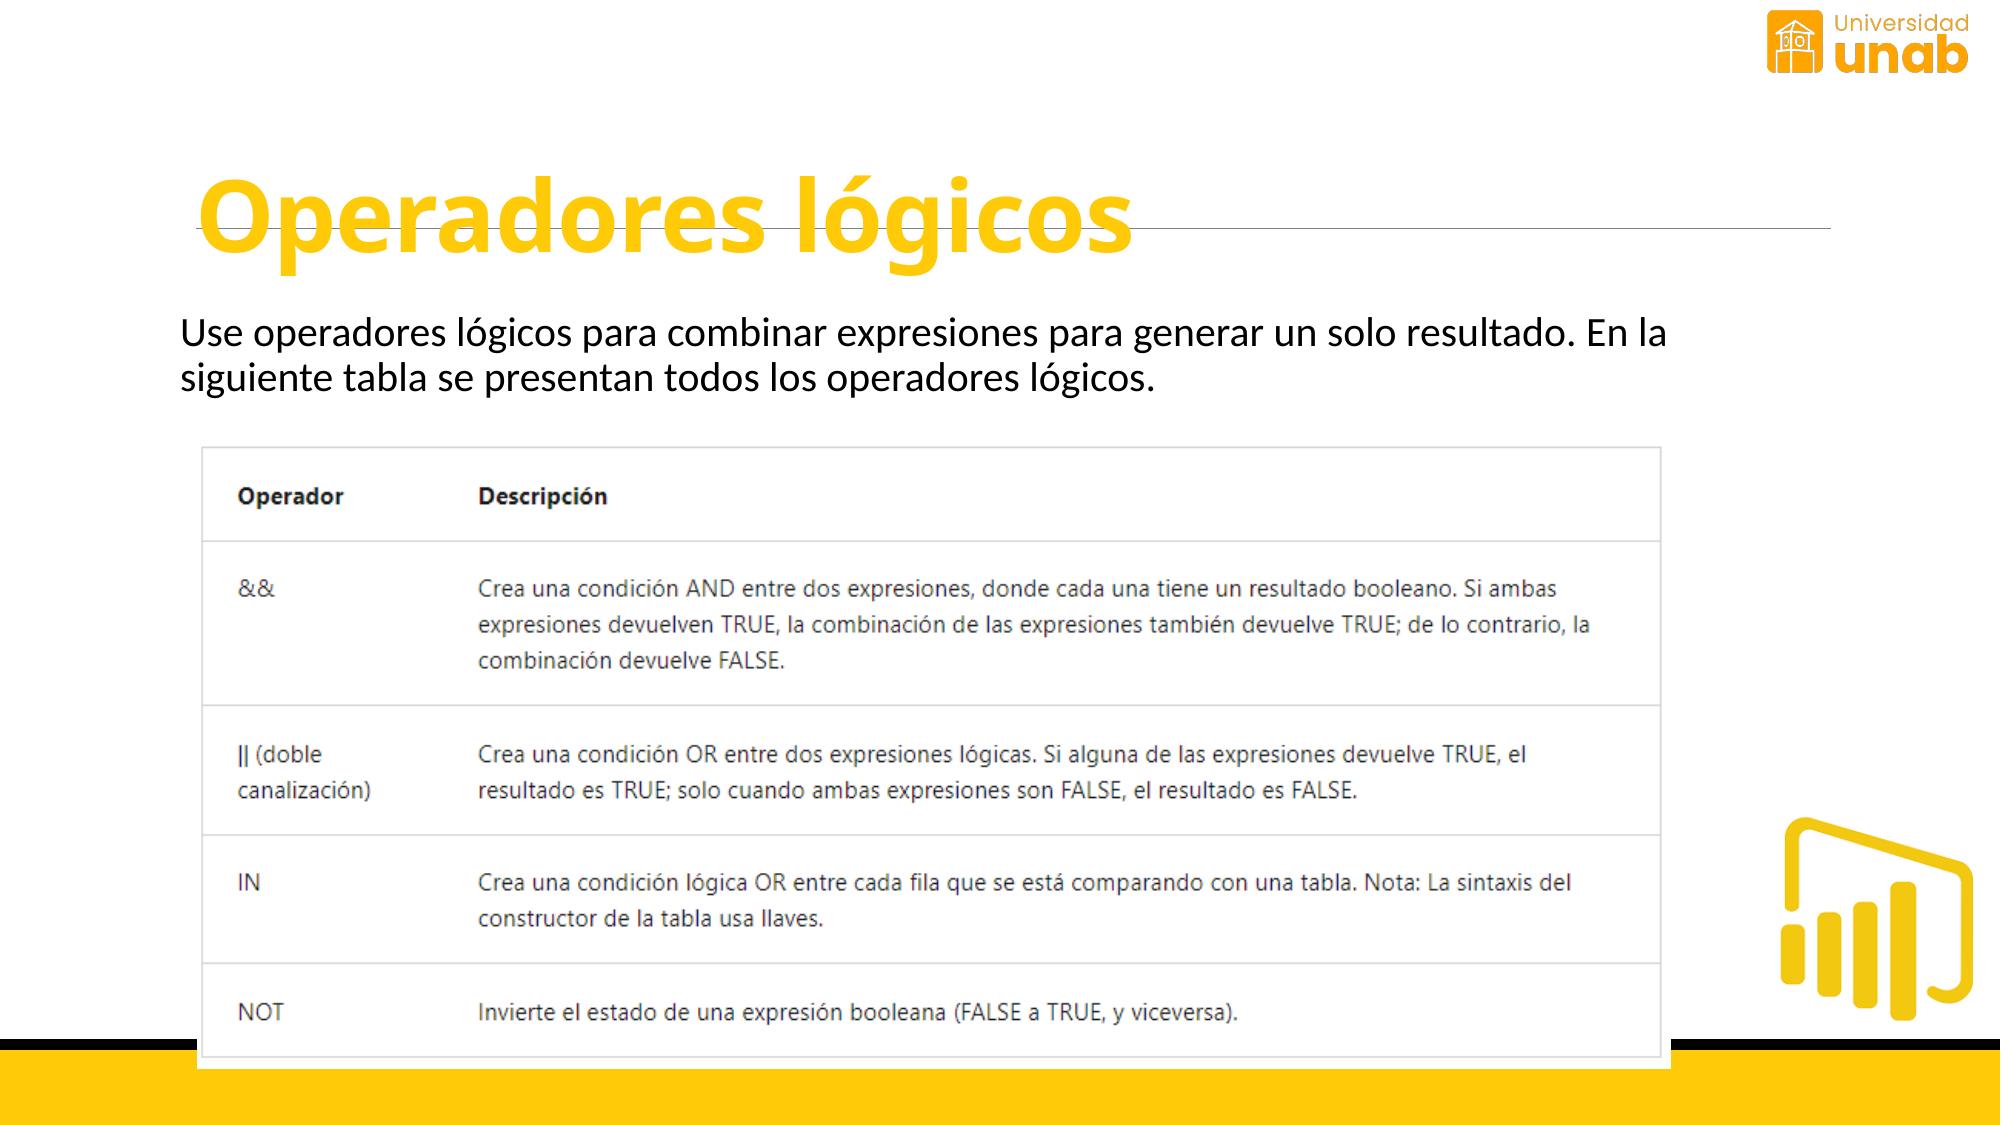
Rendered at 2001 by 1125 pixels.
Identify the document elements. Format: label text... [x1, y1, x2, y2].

picture [1739, 1, 1999, 82]
list Use operadores lógicos para combinar expresiones para generar un solo resultado. En la siguiente tabla se presentan todos los operadores lógicos. [180, 302, 1830, 963]
picture [196, 438, 1671, 1070]
title Operadores lógicos [180, 42, 1830, 281]
picture [1762, 803, 1997, 1034]
